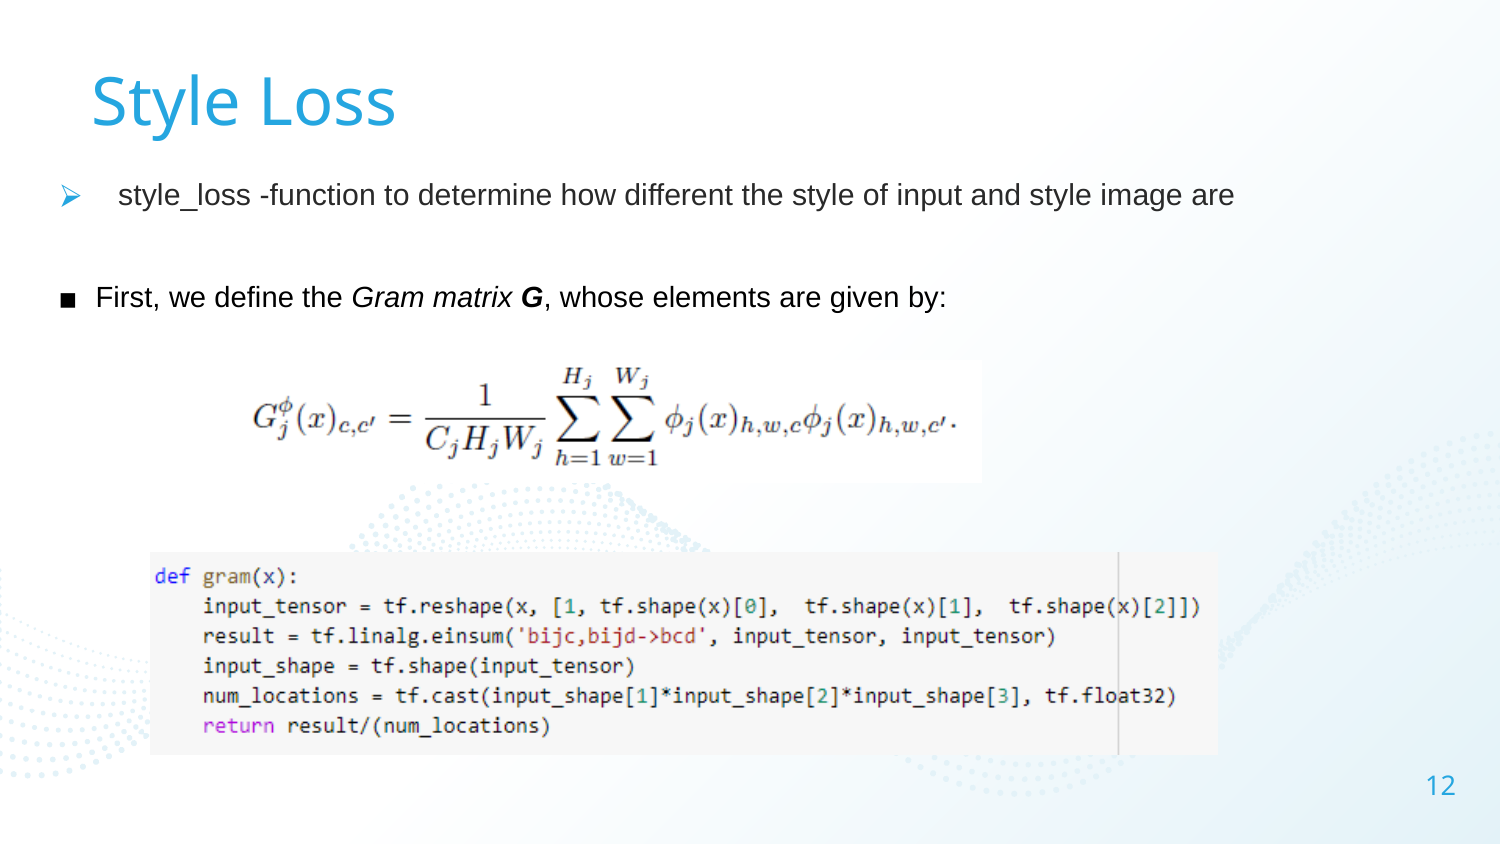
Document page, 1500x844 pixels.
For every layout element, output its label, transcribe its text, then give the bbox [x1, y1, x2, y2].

picture [150, 552, 1219, 755]
slide_number 12 [1366, 754, 1457, 819]
text_box First, we define the Gram matrix G, whose elements are given by: [43, 270, 1170, 391]
title Style Loss [91, 75, 1252, 140]
picture [230, 360, 983, 483]
list style_loss -function to determine how different the style of input and style image are [43, 169, 1326, 235]
